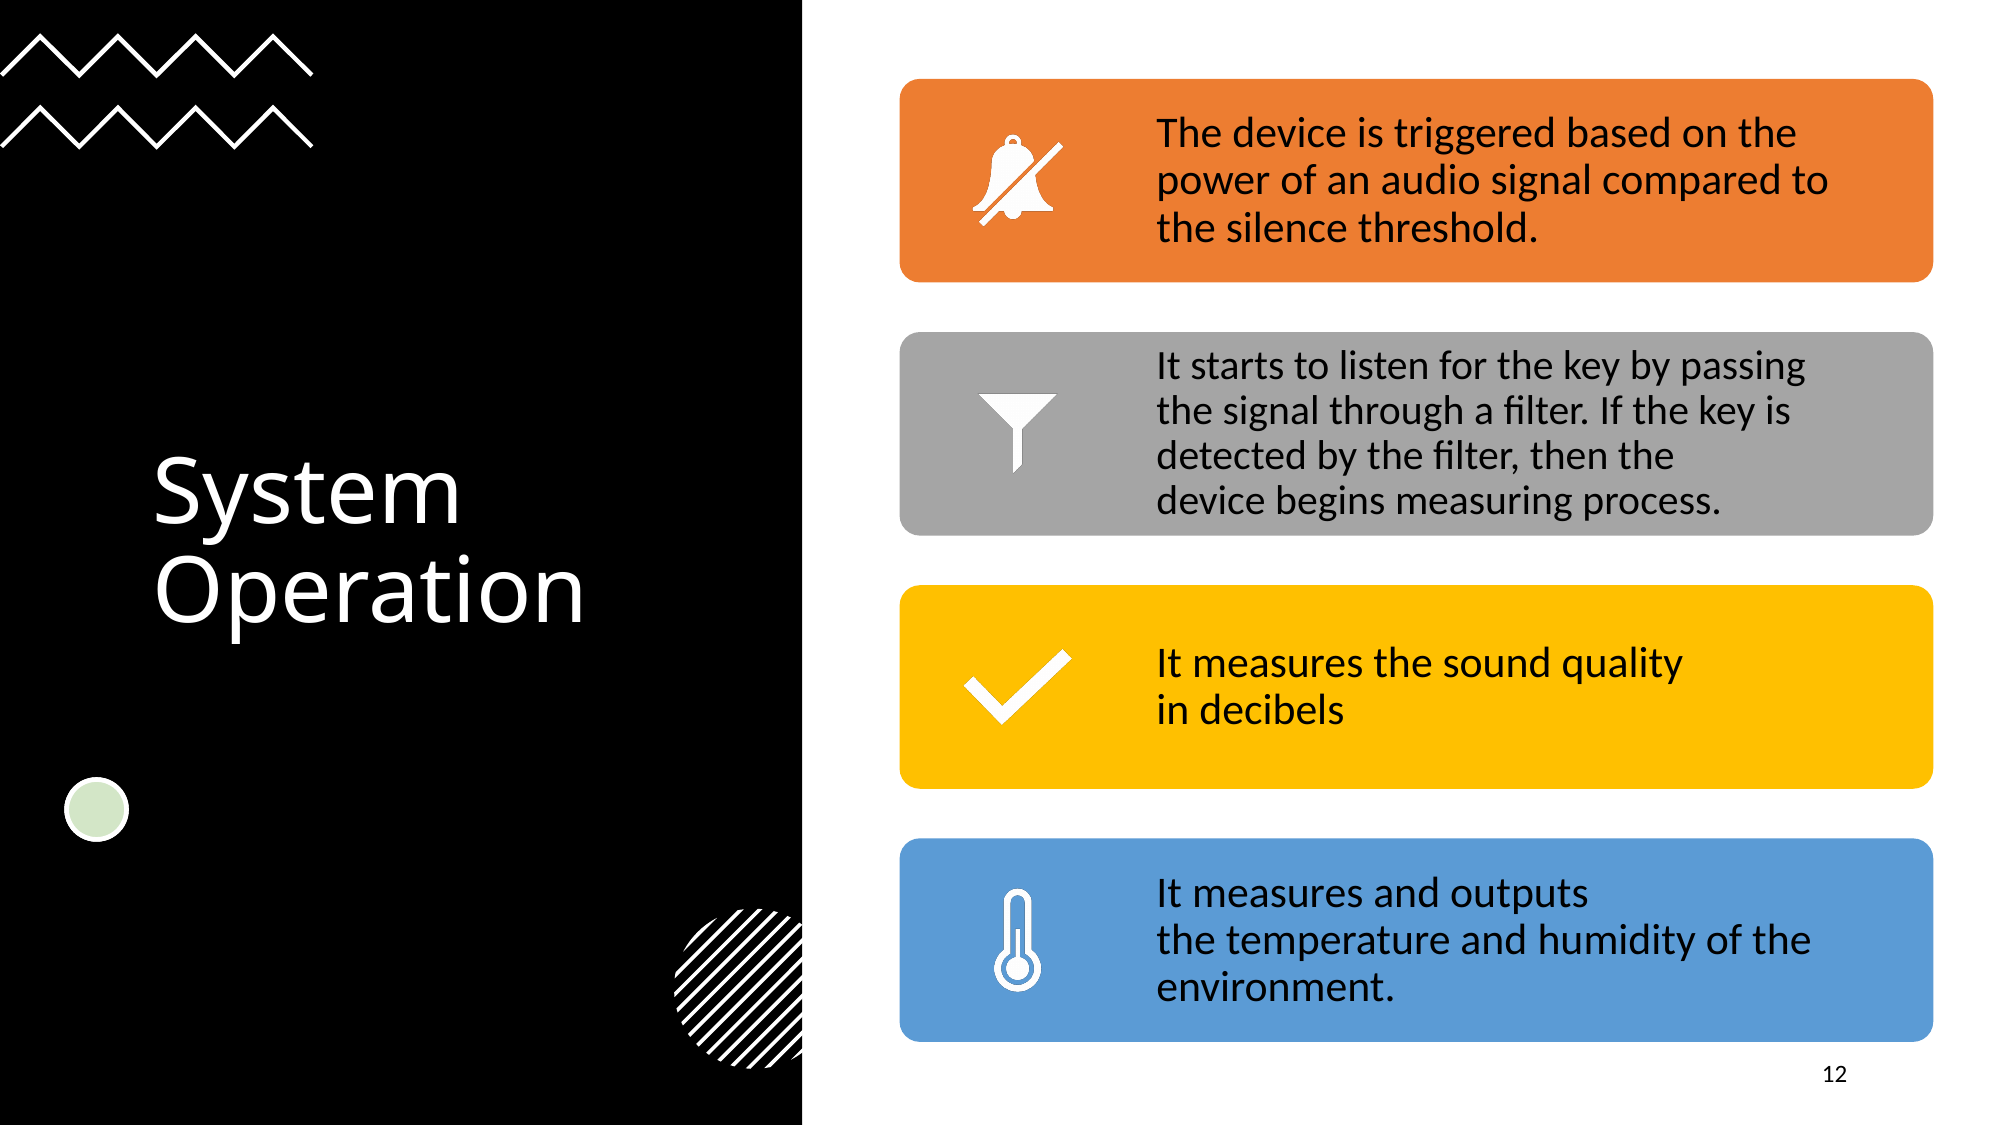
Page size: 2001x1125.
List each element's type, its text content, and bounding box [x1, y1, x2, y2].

slide_number 12 [1412, 1043, 1863, 1103]
text_box [0, 0, 803, 1125]
text_box [803, 0, 2000, 1125]
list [899, 78, 1934, 1043]
text_box [65, 778, 128, 841]
title System Operation [137, 196, 663, 892]
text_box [0, 33, 314, 150]
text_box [674, 908, 835, 1069]
